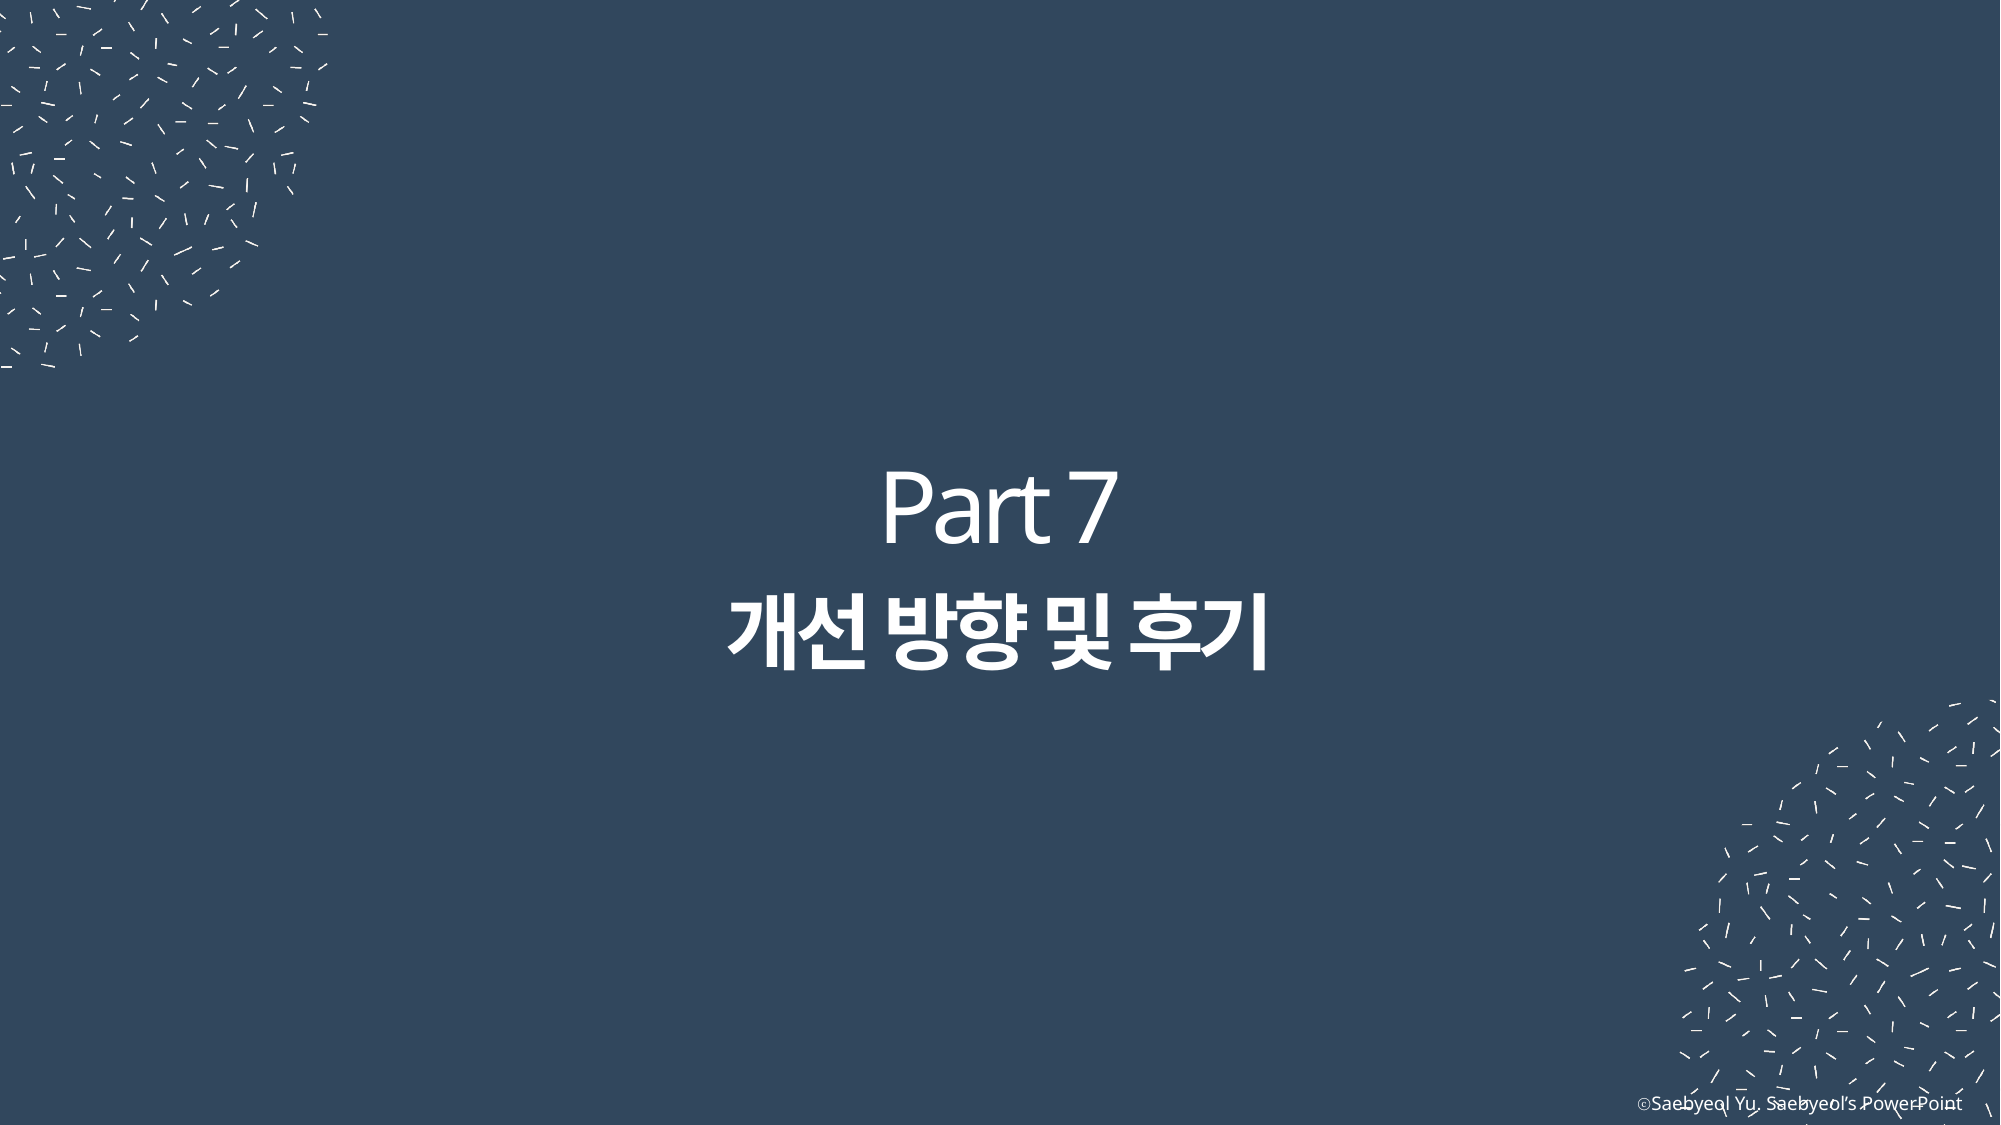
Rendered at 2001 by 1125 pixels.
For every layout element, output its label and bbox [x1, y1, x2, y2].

picture [1559, 589, 2001, 1125]
text_box [678, 436, 1322, 689]
picture [0, 0, 437, 483]
